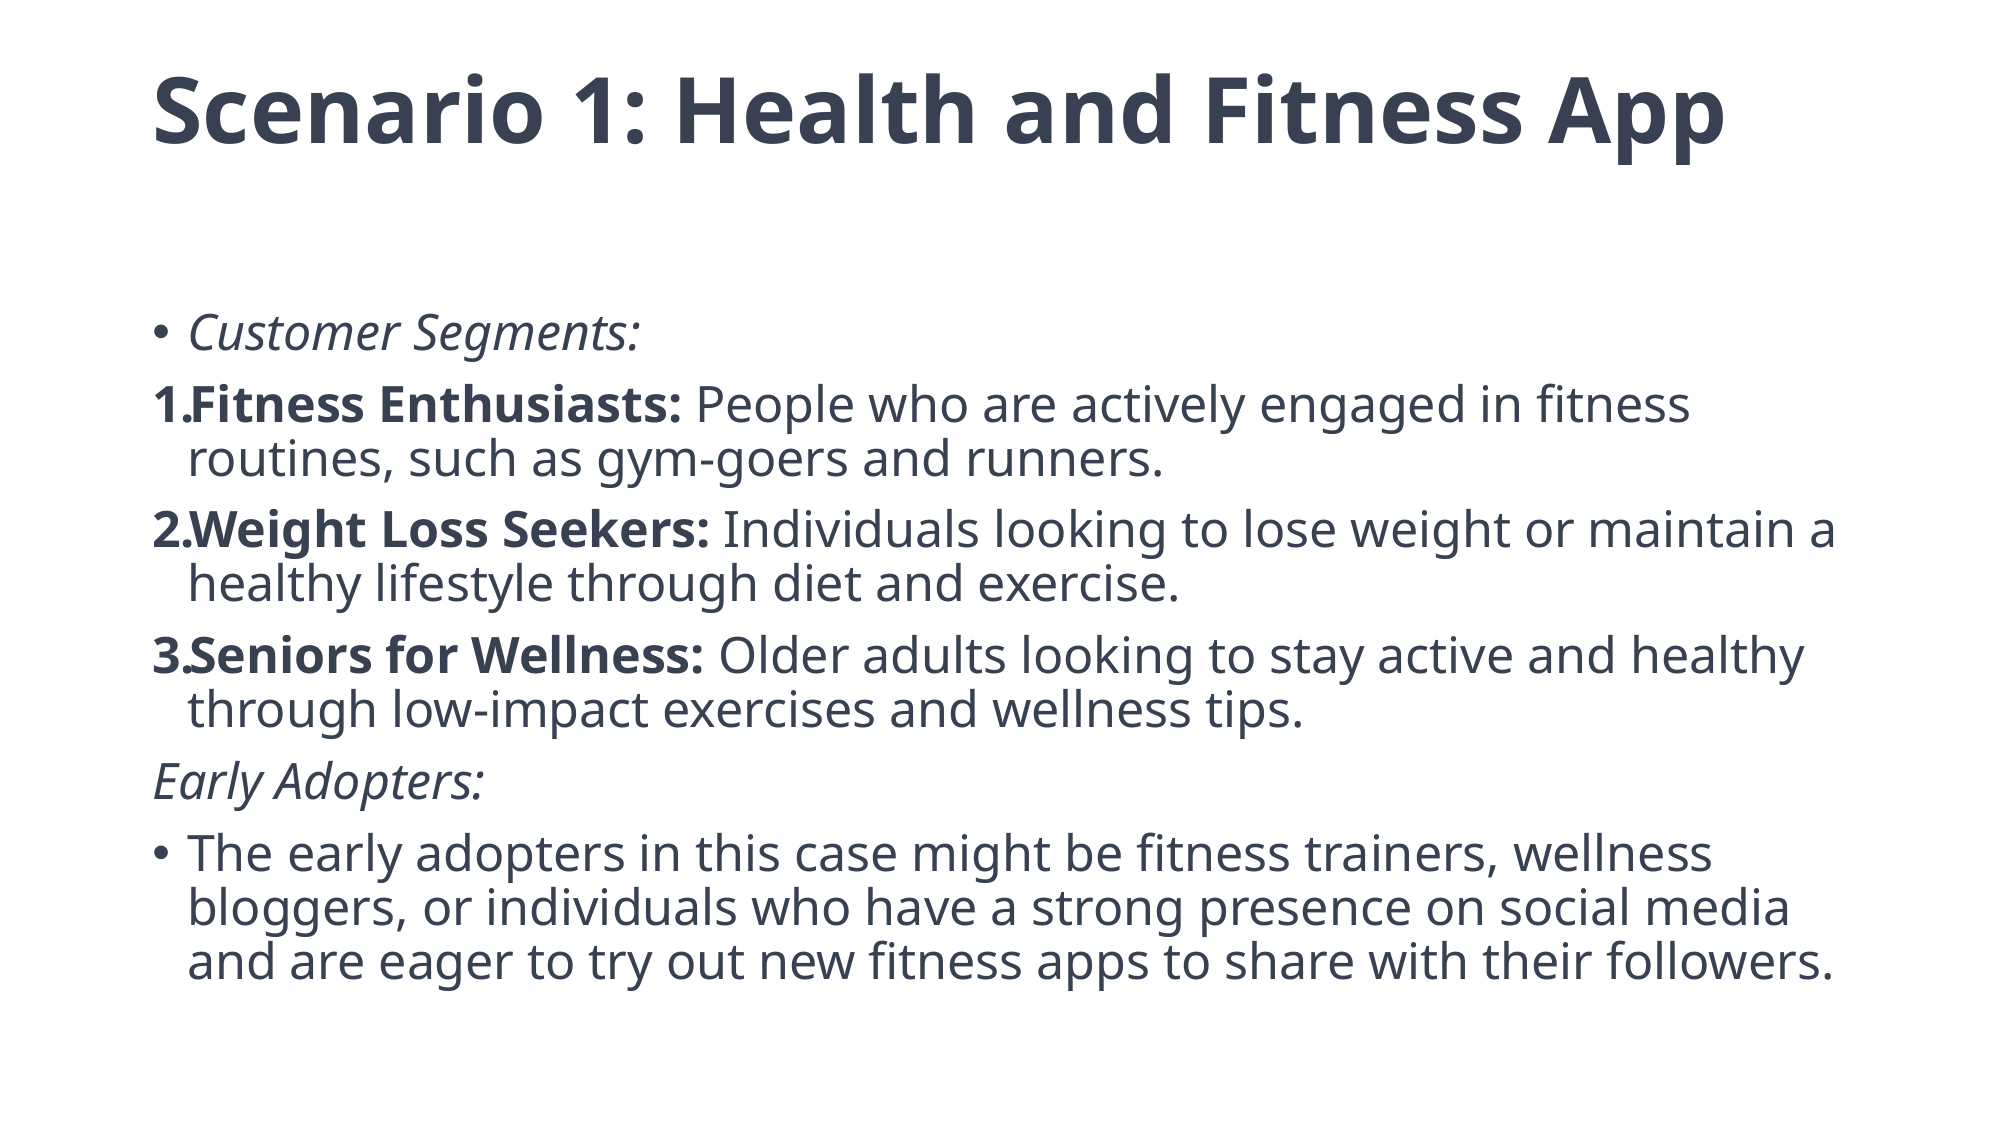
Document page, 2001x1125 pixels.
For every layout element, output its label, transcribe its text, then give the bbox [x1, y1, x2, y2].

list Customer Segments: Fitness Enthusiasts: People who are actively engaged in fitness routines, such as gym-goers and runners. Weight Loss Seekers: Individuals looking to lose weight or maintain a healthy lifestyle through diet and exercise. Seniors for Wellness: Older adults looking to stay active and healthy through low-impact exercises and wellness tips. Early Adopters: The early adopters in this case might be fitness trainers, wellness bloggers, or individuals who have a strong presence on social media and are eager to try out new fitness apps to share with their followers. [137, 299, 1863, 1014]
title Scenario 1: Health and Fitness App [137, 59, 1863, 278]
